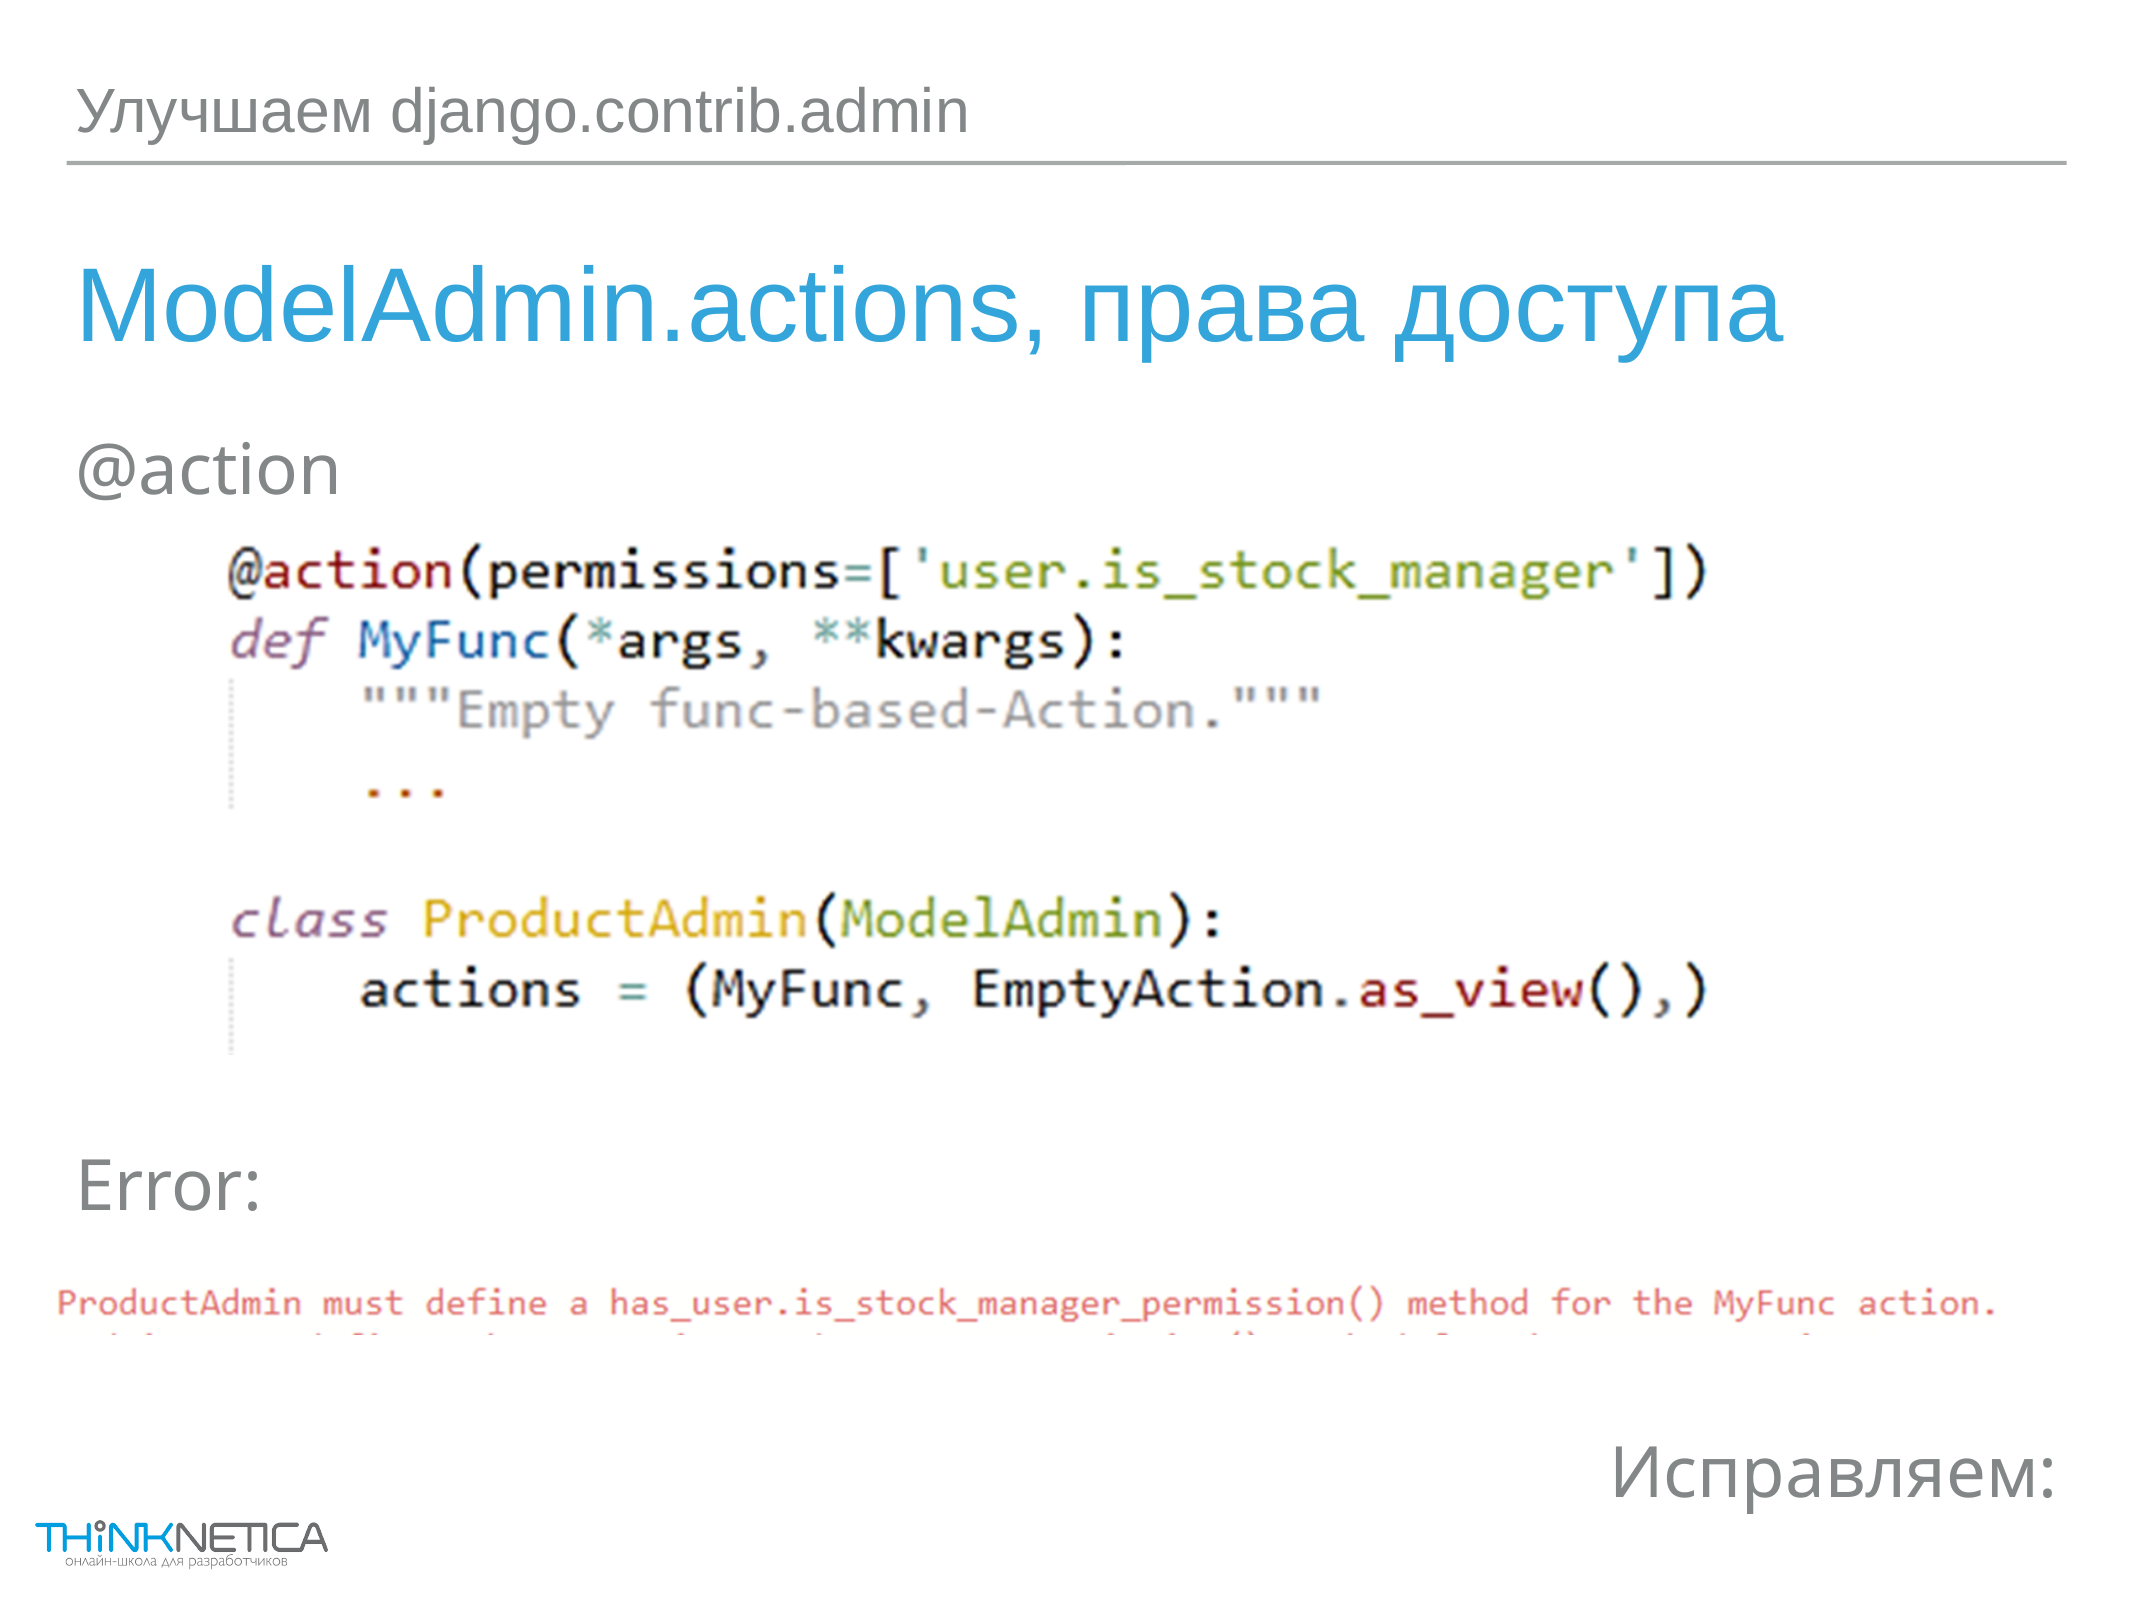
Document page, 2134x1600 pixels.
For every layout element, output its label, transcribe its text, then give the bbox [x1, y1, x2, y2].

picture [166, 517, 1740, 1055]
list @action Error: Исправляем: [66, 415, 2067, 1550]
list Улучшаем django.contrib.admin [66, 0, 1900, 153]
picture [46, 1276, 2032, 1335]
title ModelAdmin.actions, права доступа [66, 252, 2067, 371]
picture [35, 1527, 328, 1571]
